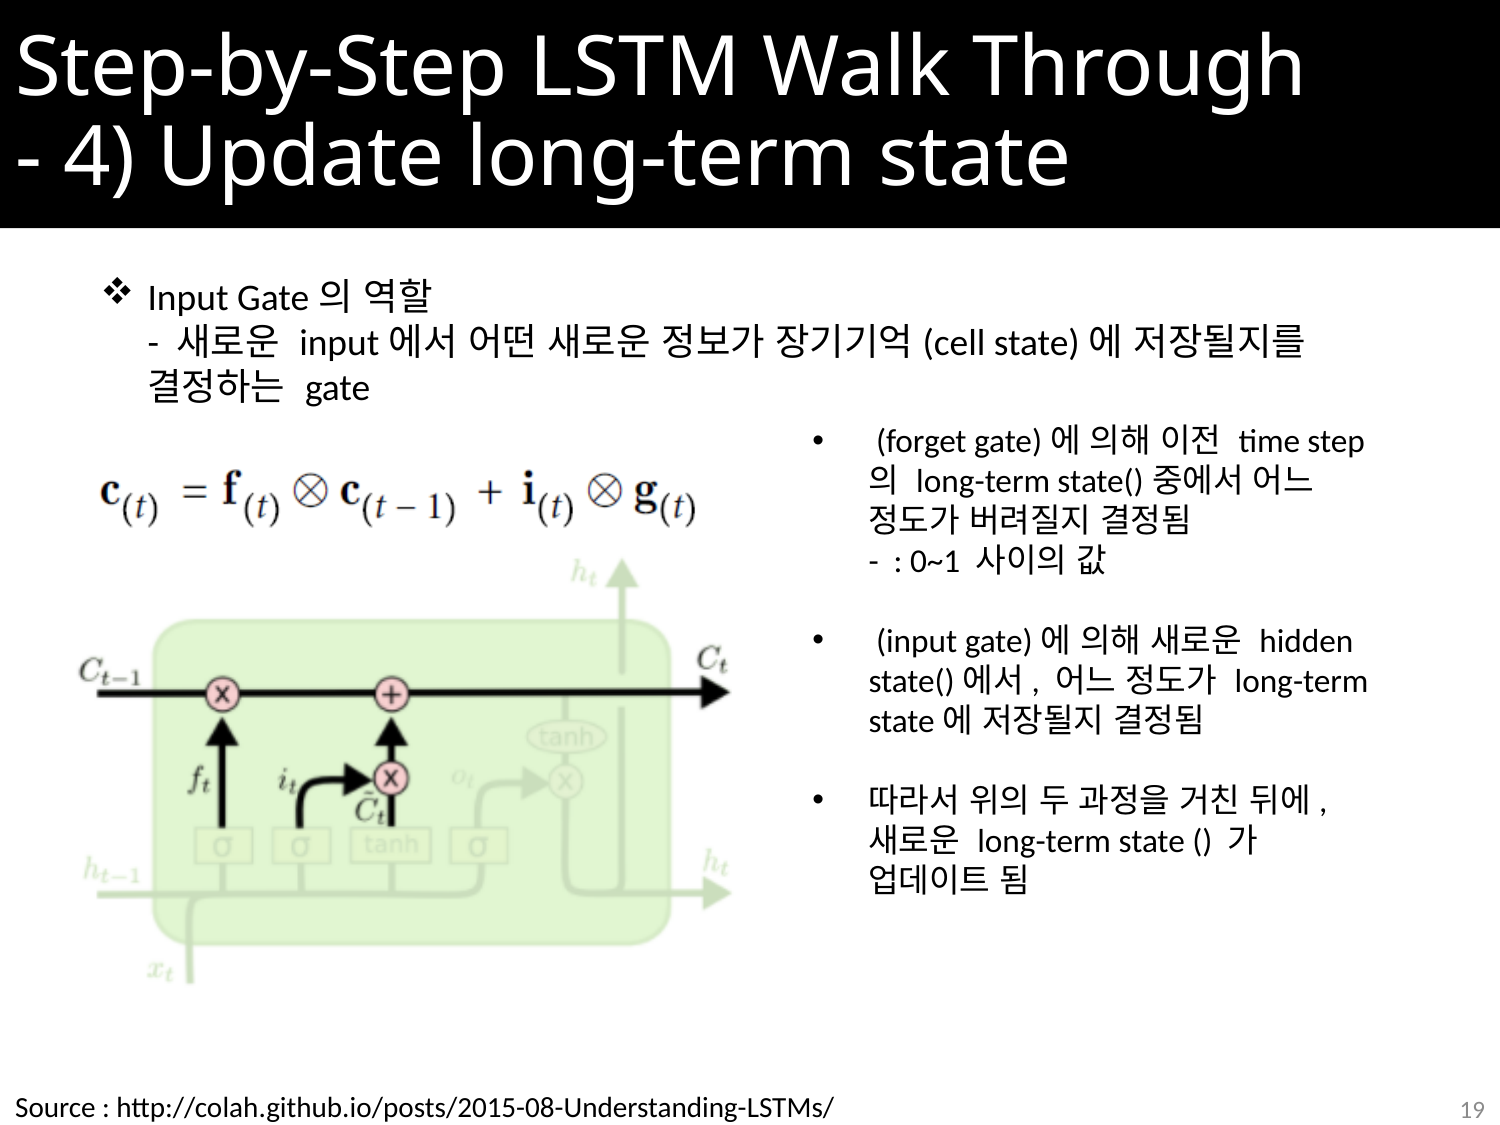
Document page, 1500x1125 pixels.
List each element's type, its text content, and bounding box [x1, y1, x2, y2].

list Source : http://colah.github.io/posts/2015-08-Understanding-LSTMs/ [0, 1084, 1463, 1115]
title Step-by-Step LSTM Walk Through - 4) Update long-term state [0, 0, 1500, 229]
picture [39, 457, 750, 1014]
text_box Input Gate의 역할 - 새로운 input에서 어떤 새로운 정보가 장기기억(cell state)에 저장될지를 결정하는 gate [85, 265, 1412, 416]
slide_number 19 [1162, 1078, 1500, 1125]
